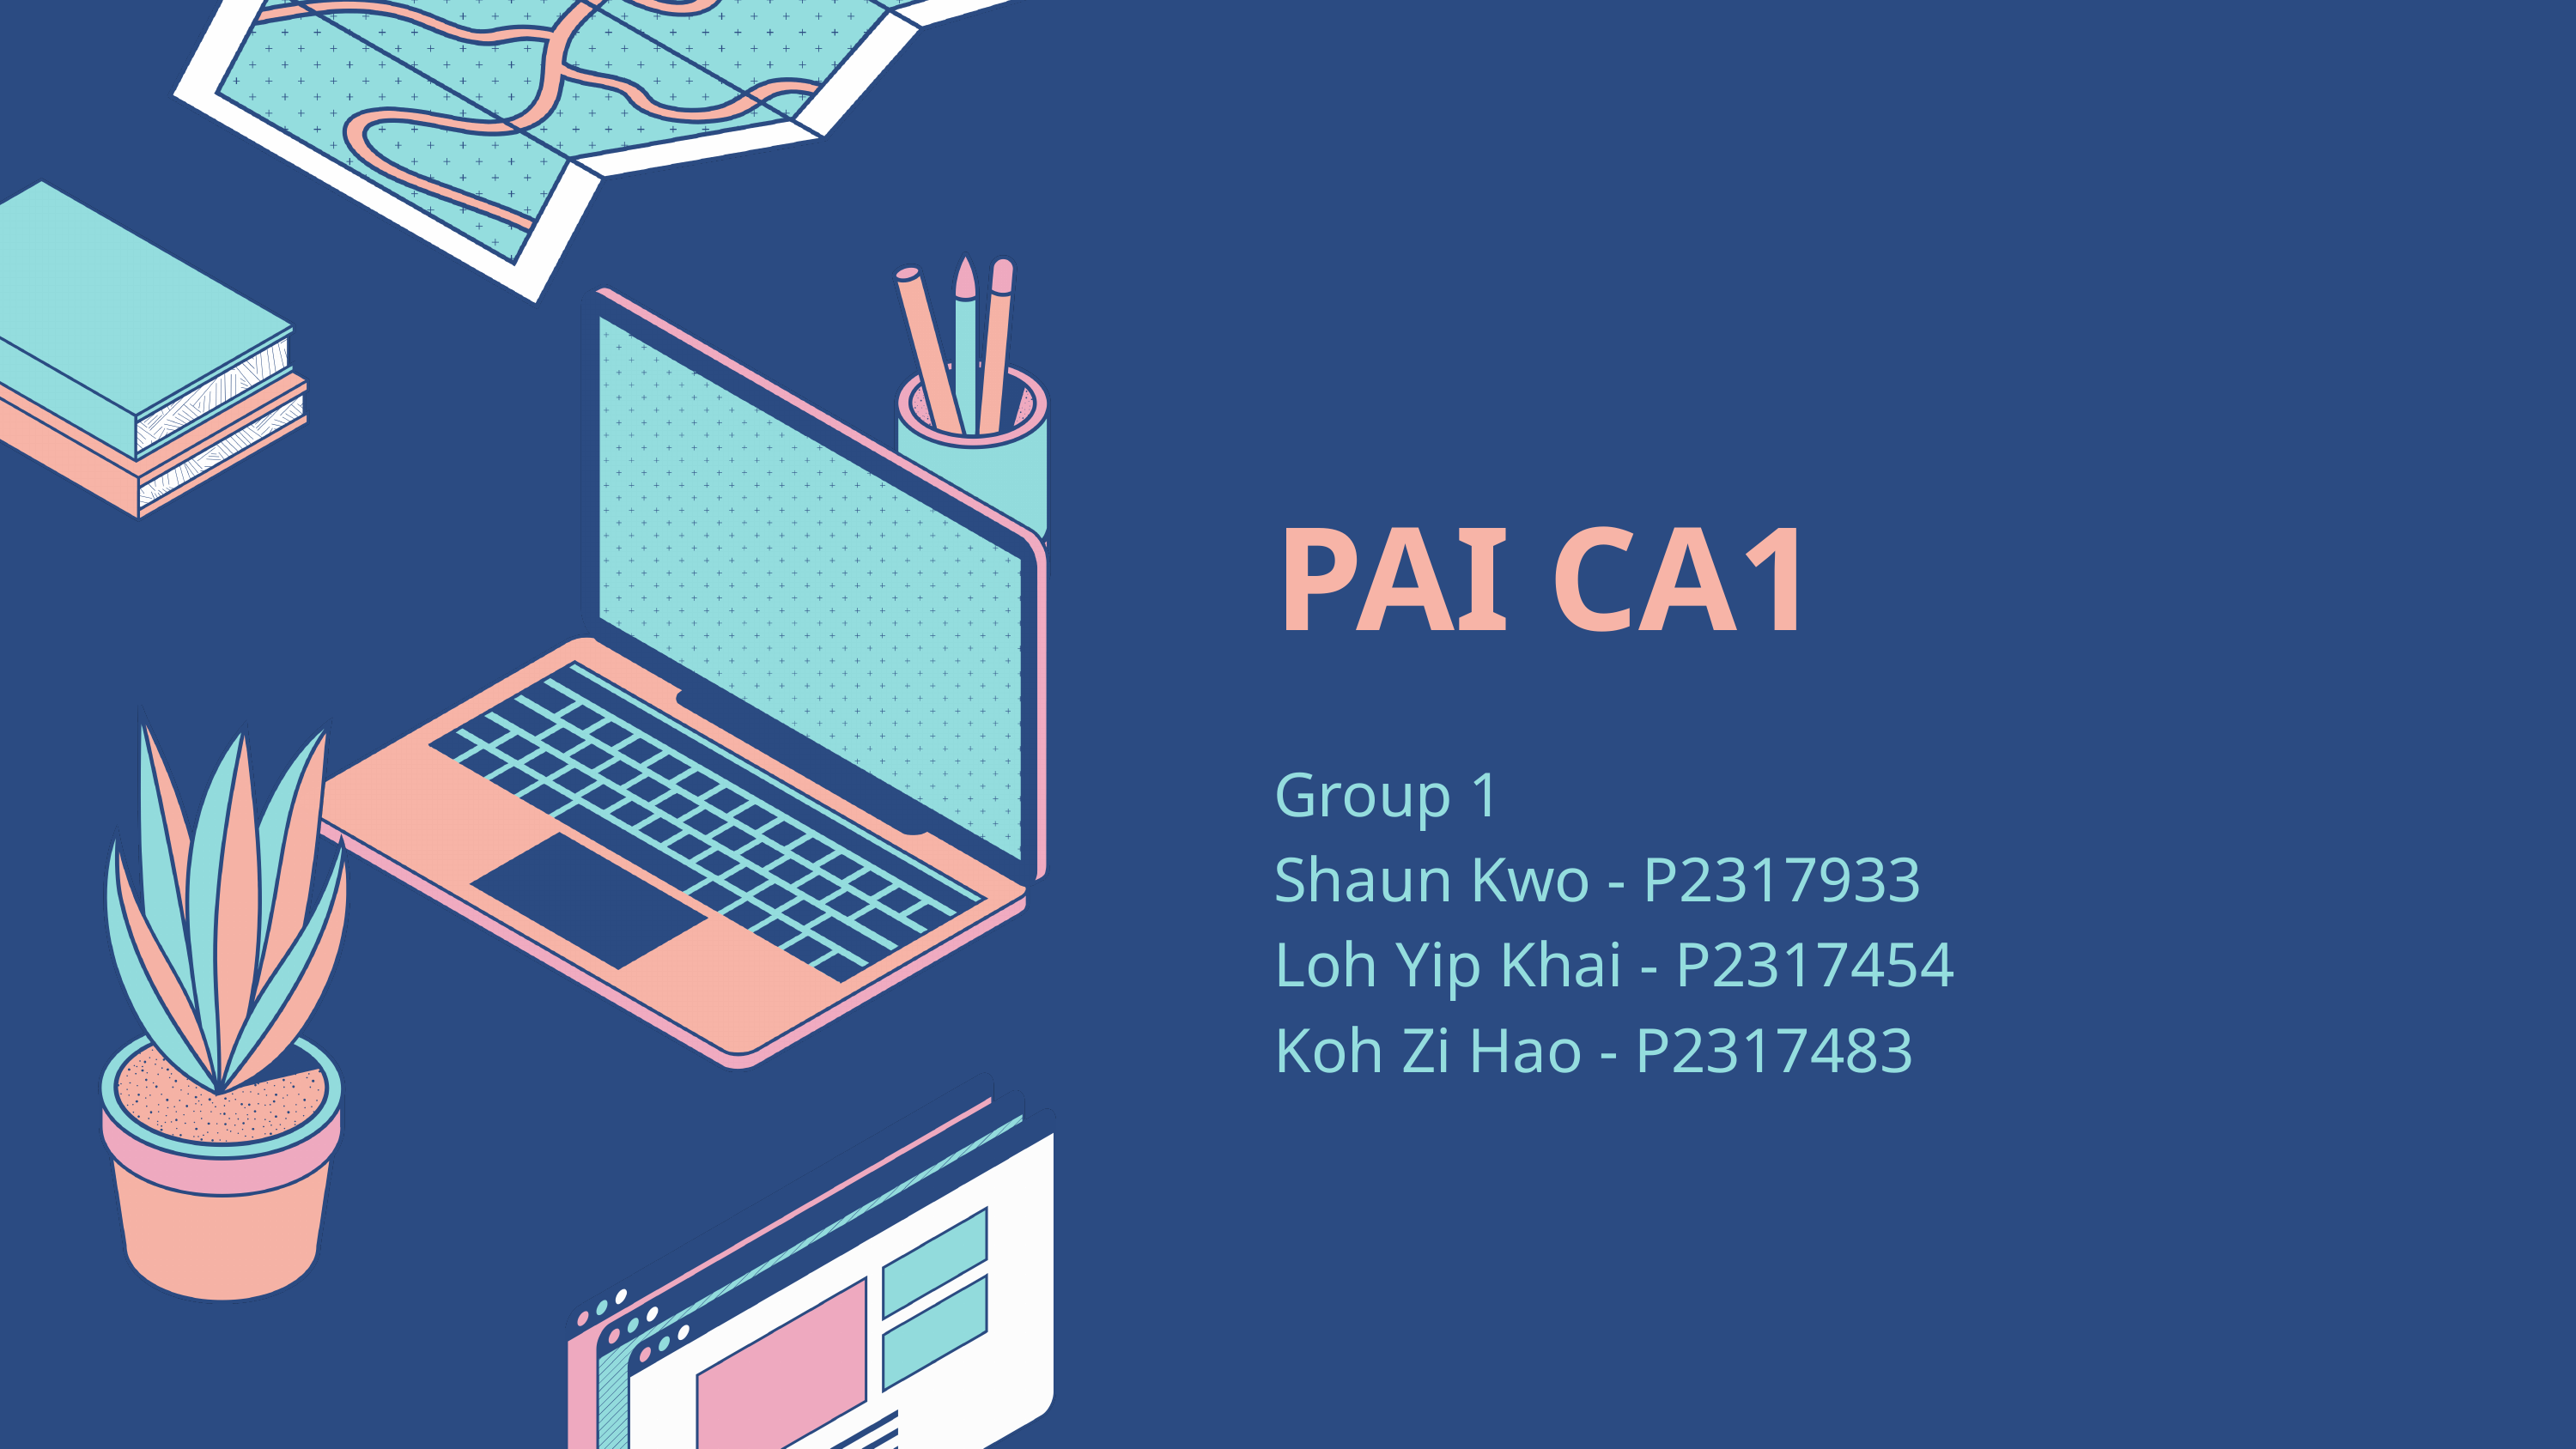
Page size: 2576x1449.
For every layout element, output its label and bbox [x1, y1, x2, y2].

text_box [565, 1071, 1056, 1449]
text_box [88, 705, 355, 1304]
text_box [0, 178, 310, 522]
text_box [1273, 371, 2432, 1077]
text_box [888, 252, 1057, 616]
text_box [295, 284, 1050, 1072]
text_box [166, 0, 1119, 309]
